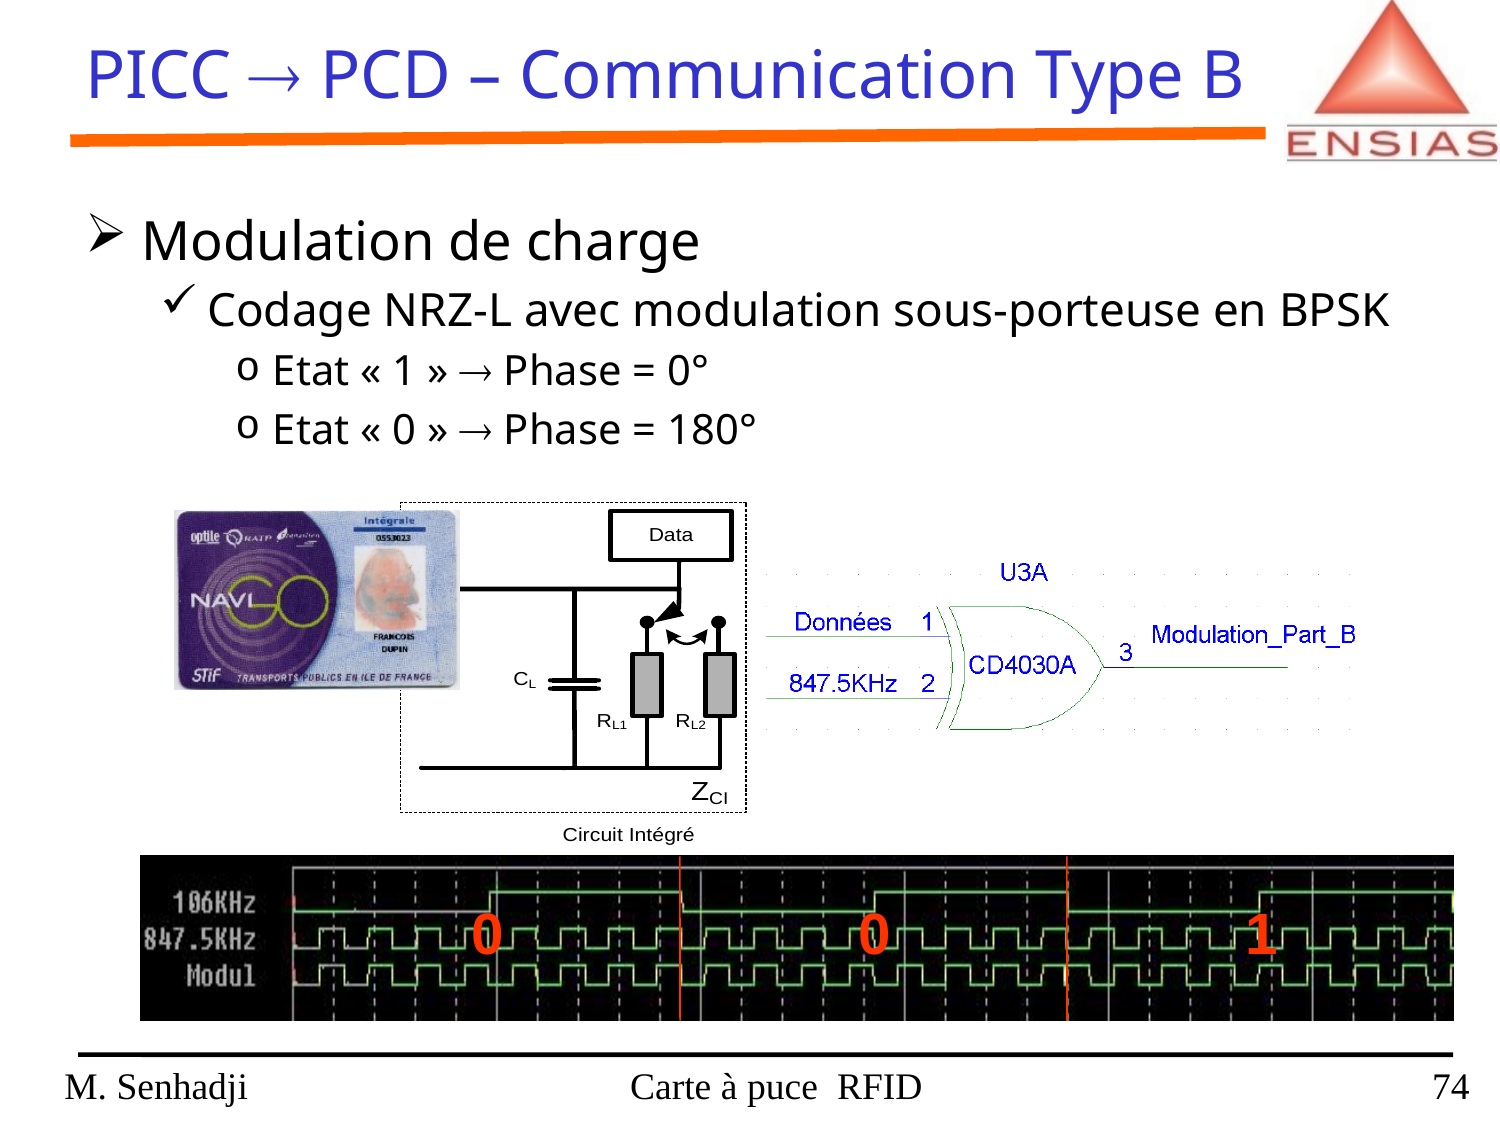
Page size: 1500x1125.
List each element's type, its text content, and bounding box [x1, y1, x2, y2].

picture [1284, 0, 1500, 164]
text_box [387, 498, 751, 853]
picture [173, 509, 460, 690]
list Modulation de charge Codage NRZ-L avec modulation sous-porteuse en BPSK Etat « 1 »  Phase = 0° Etat « 0 »  Phase = 180° [70, 198, 1407, 493]
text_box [140, 855, 1455, 1032]
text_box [759, 555, 1360, 739]
title PICC  PCD – Communication Type B [70, 23, 1339, 120]
